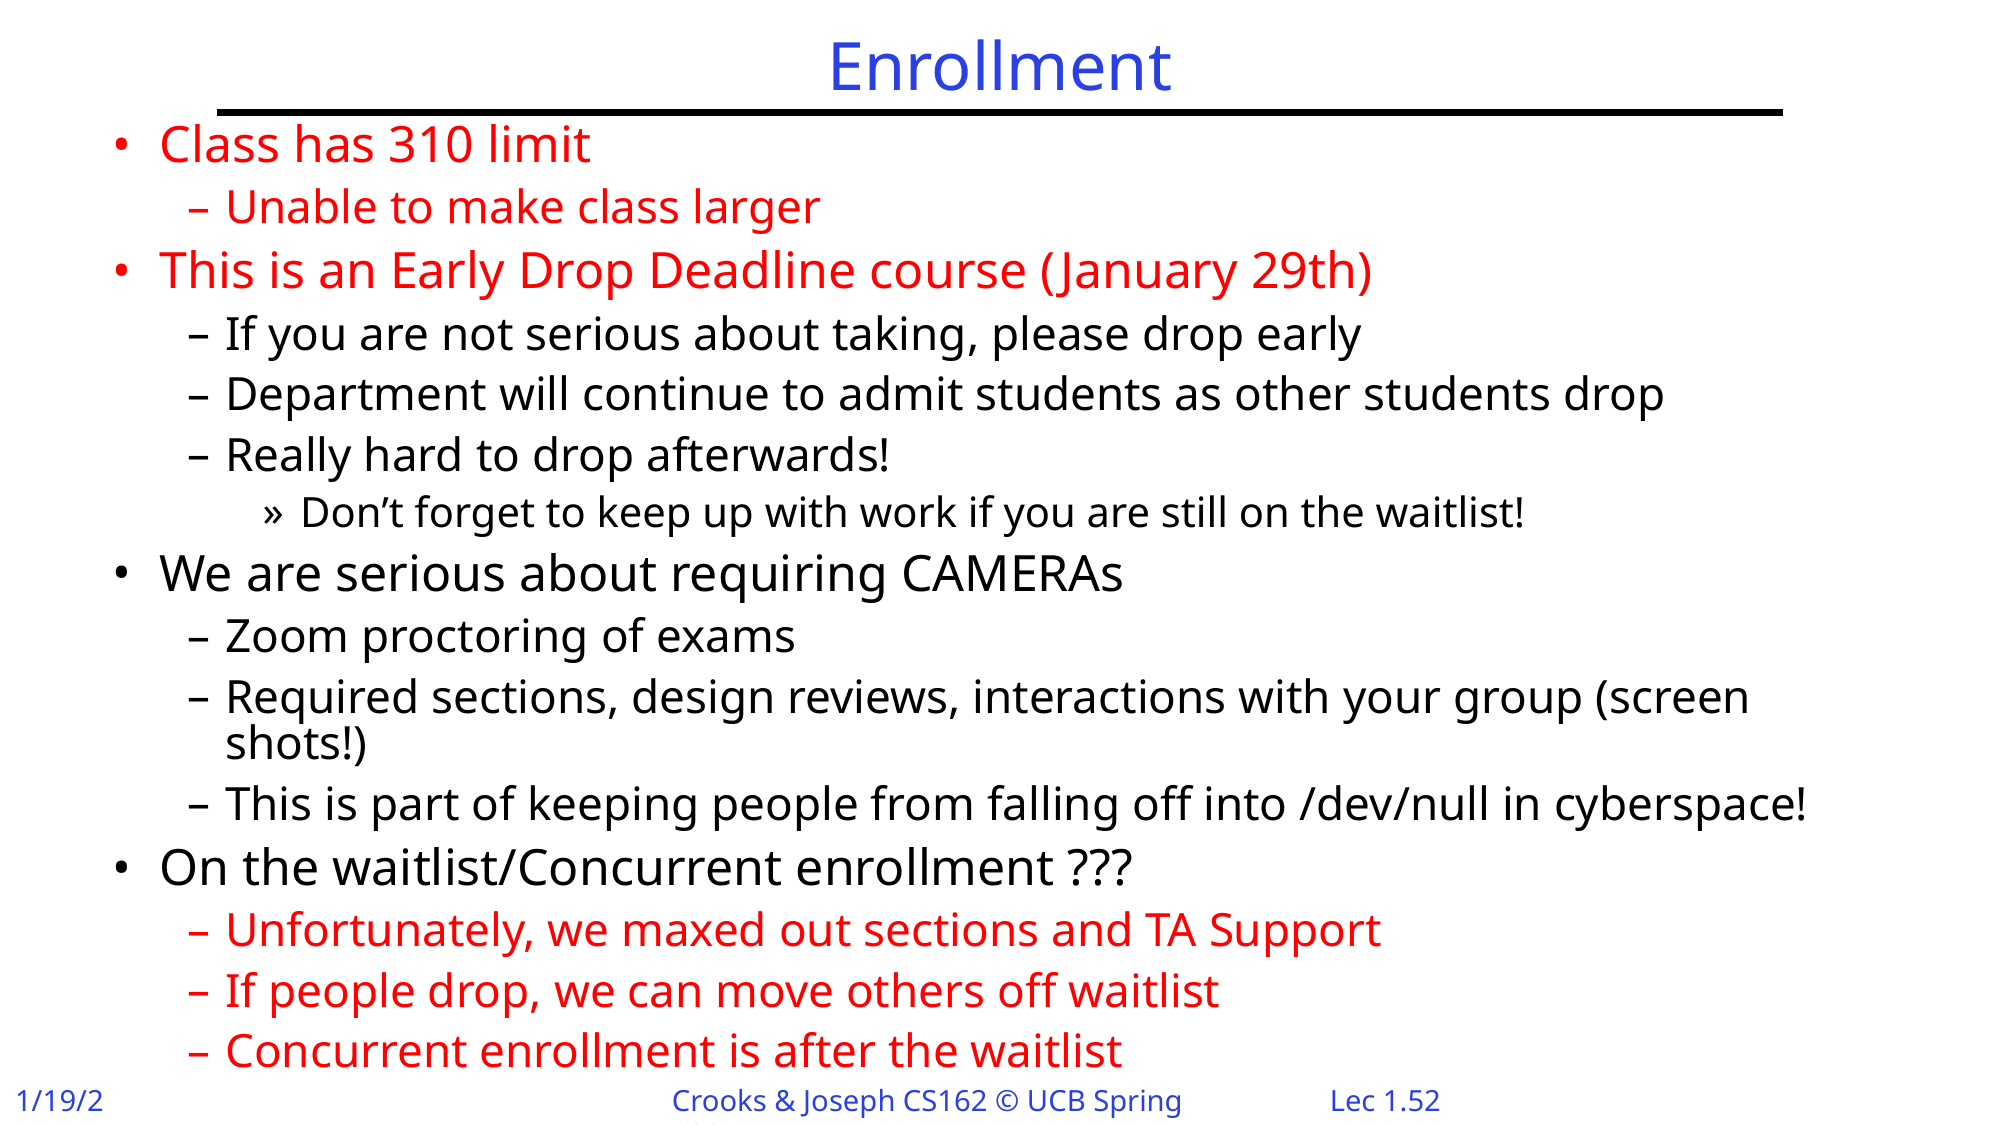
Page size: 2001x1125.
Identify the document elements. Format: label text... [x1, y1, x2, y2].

list Class has 310 limit Unable to make class larger This is an Early Drop Deadline course (January 29th) If you are not serious about taking, please drop early Department will continue to admit students as other students drop Really hard to drop afterwards! Don’t forget to keep up with work if you are still on the waitlist! We are serious about requiring CAMERAs Zoom proctoring of exams Required sections, design reviews, interactions with your group (screen shots!) This is part of keeping people from falling off into /dev/null in cyberspace! On the waitlist/Concurrent enrollment ??? Unfortunately, we maxed out sections and TA Support If people drop, we can move others off waitlist Concurrent enrollment is after the waitlist [97, 114, 1903, 952]
title Enrollment [216, 24, 1784, 113]
